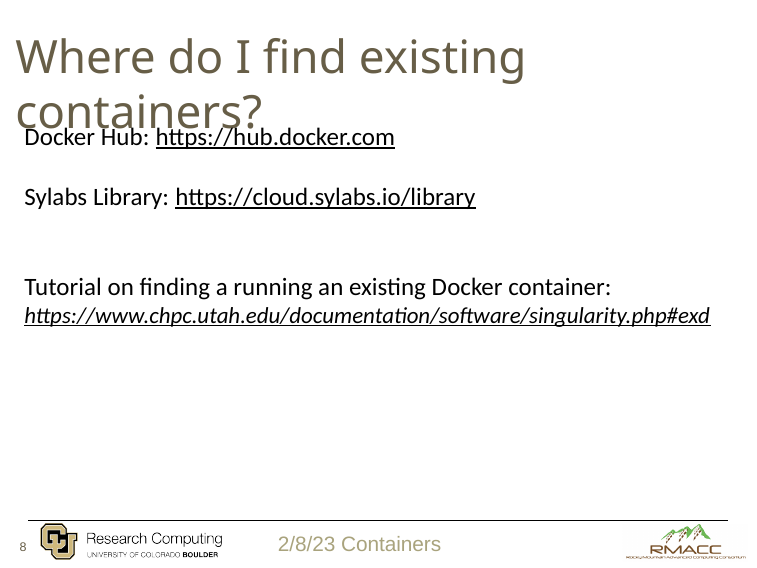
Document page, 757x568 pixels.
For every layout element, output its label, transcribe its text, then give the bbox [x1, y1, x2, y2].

title Where do I find existing containers? [15, 28, 757, 84]
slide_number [275, 530, 474, 556]
slide_number 8 [15, 539, 35, 562]
picture [622, 524, 748, 563]
picture [40, 523, 222, 560]
text_box Docker Hub: https://hub.docker.com Sylabs Library: https://cloud.sylabs.io/library Tutorial on finding a running an existing Docker container: https://www.chpc.utah.edu/documentation/software/singularity.php#exd [9, 113, 741, 363]
